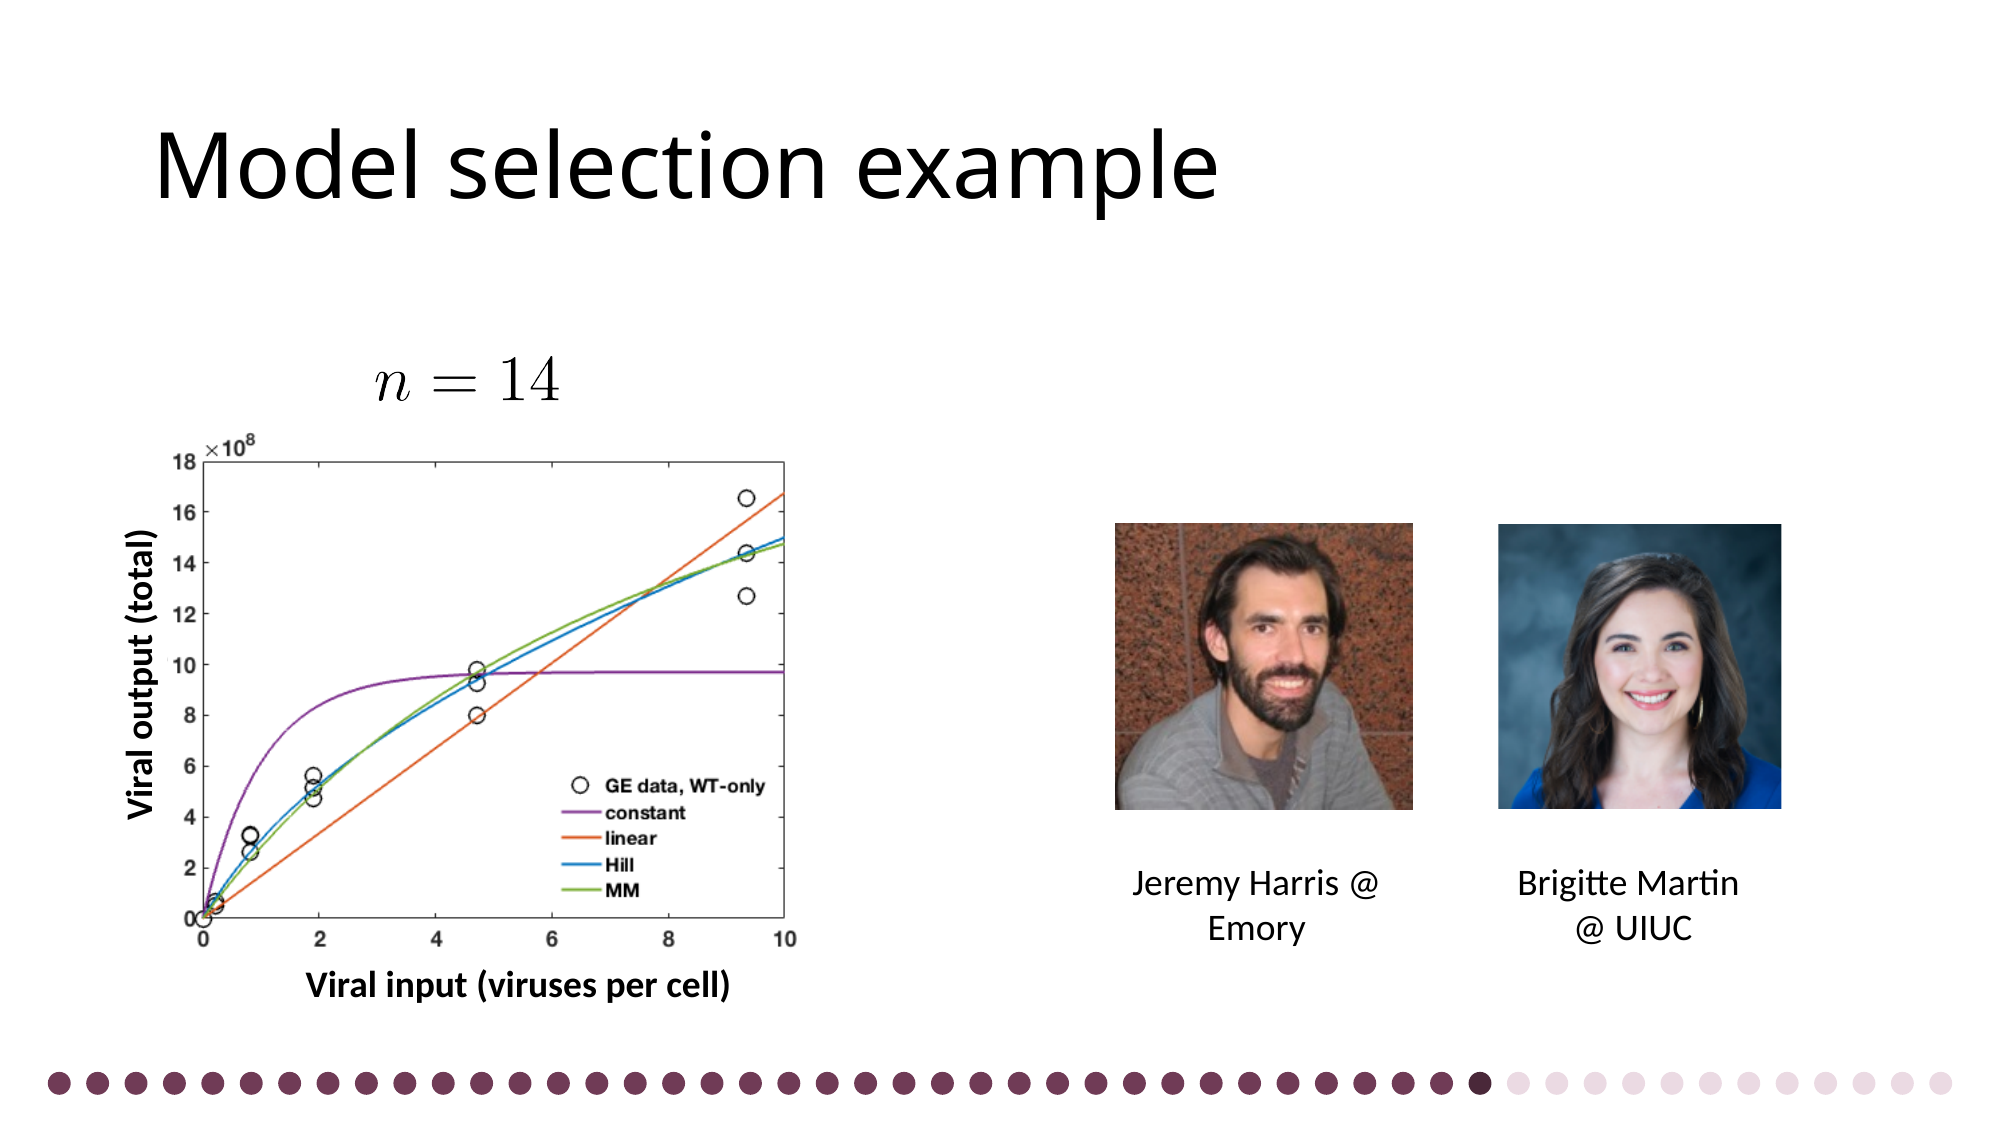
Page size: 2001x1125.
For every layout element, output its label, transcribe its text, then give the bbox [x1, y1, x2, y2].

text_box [20, 1043, 1980, 1094]
picture [878, 523, 1927, 812]
text_box Jeremy Harris @ Emory [1115, 850, 1398, 956]
picture [375, 356, 559, 401]
text_box Brigitte Martin @ UIUC [1501, 850, 1765, 956]
text_box [856, 442, 1971, 916]
title Model selection example [137, 59, 1863, 278]
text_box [105, 420, 856, 1014]
